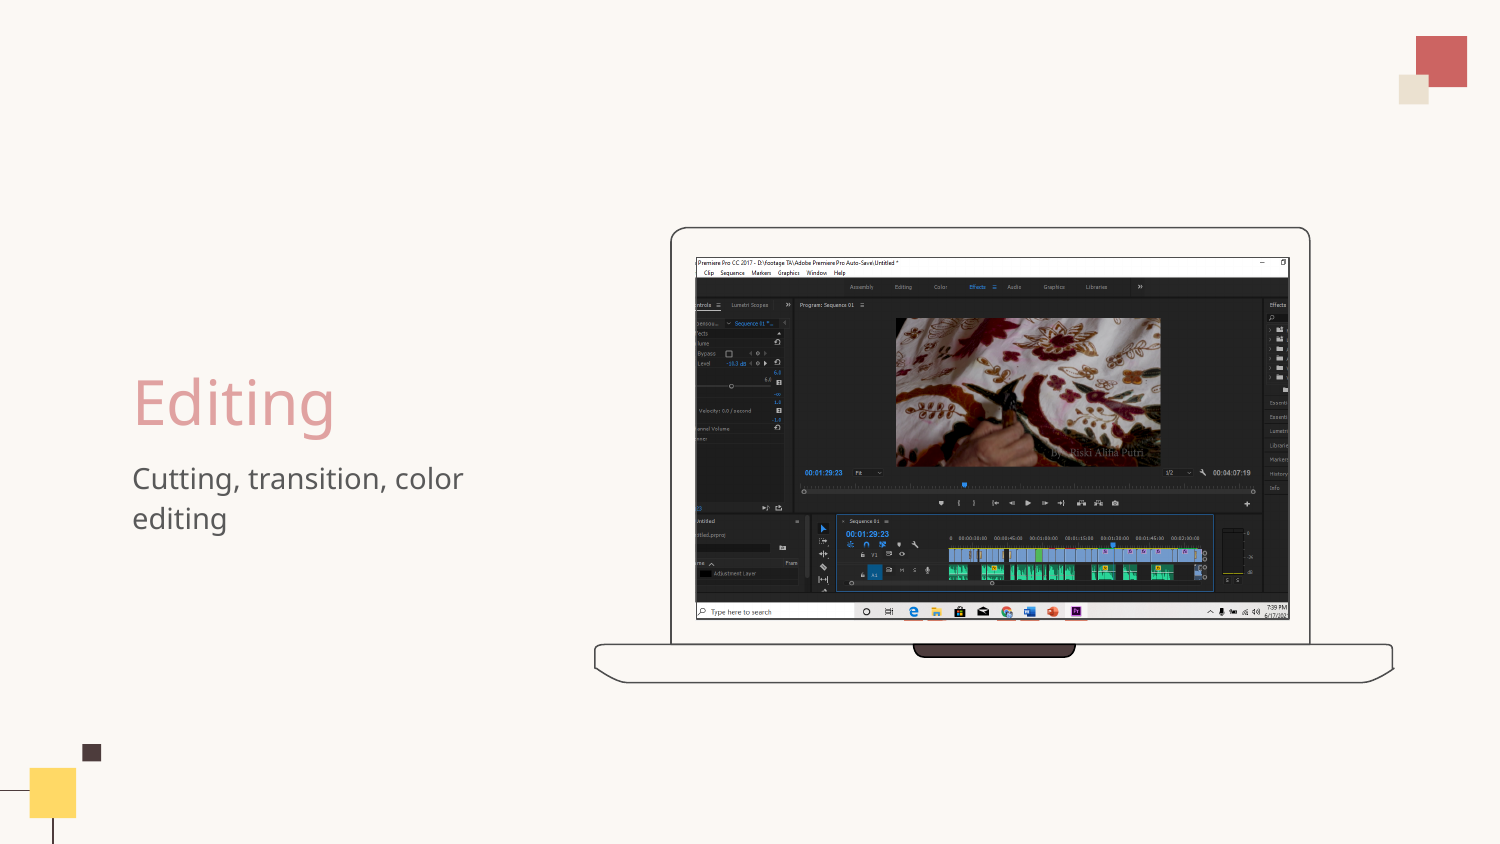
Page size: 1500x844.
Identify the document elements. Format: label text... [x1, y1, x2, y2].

subtitle Cutting, transition, color editing [116, 440, 564, 772]
title Editing [116, 328, 589, 453]
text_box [594, 227, 1395, 683]
